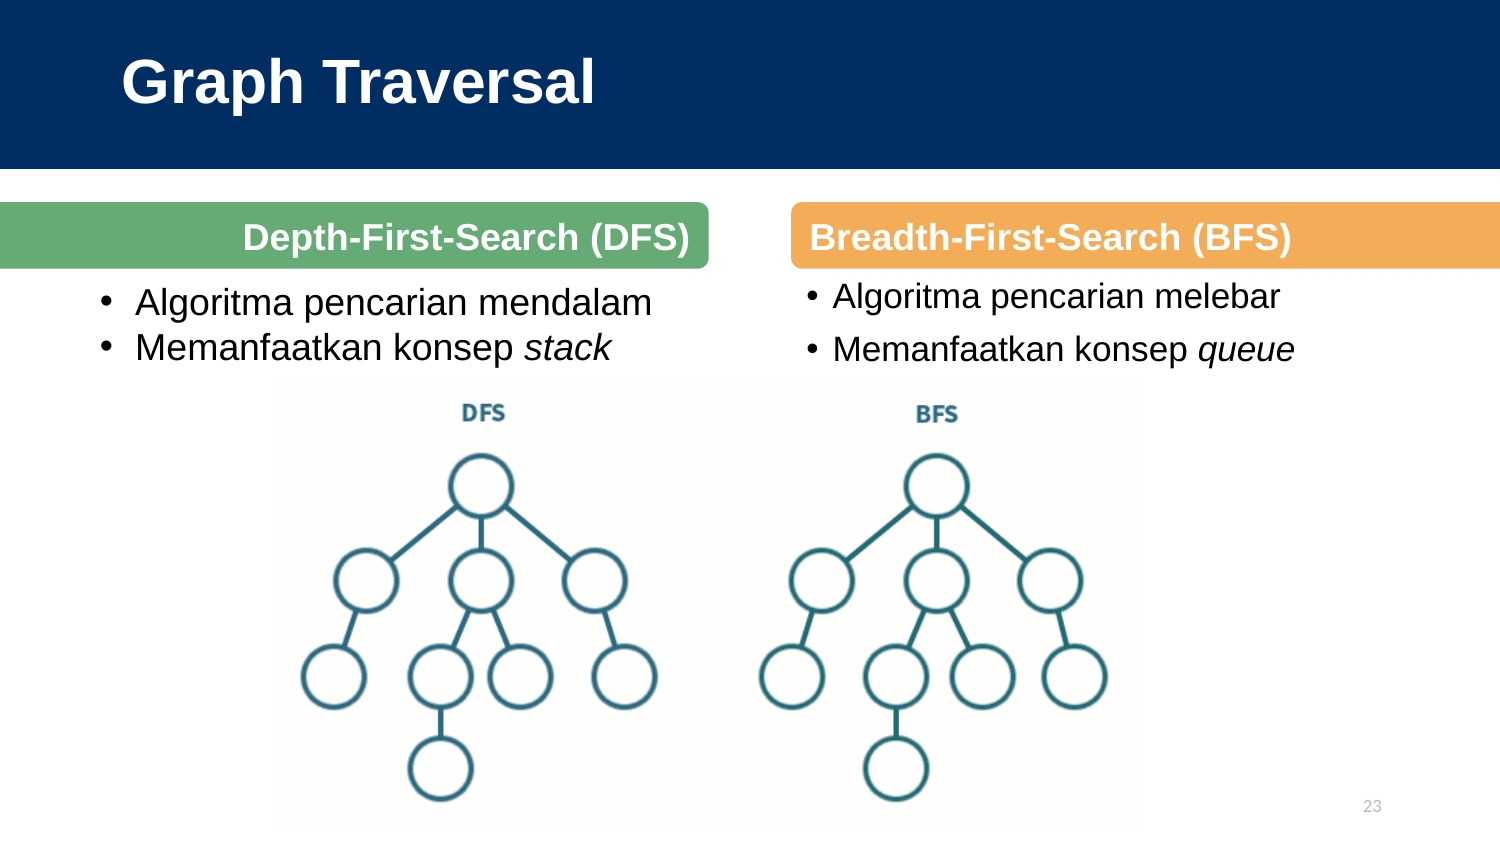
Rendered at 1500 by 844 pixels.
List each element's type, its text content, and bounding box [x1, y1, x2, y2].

picture [276, 380, 1142, 831]
list Algoritma pencarian melebar Memanfaatkan konsep queue [791, 270, 1439, 377]
text_box Algoritma pencarian mendalam Memanfaatkan konsep stack [84, 270, 709, 376]
picture [0, 0, 1500, 170]
slide_number 23 [1145, 782, 1397, 827]
text_box Depth-First-Search (DFS) [0, 202, 709, 269]
text_box Breadth-First-Search (BFS) [791, 202, 1500, 269]
